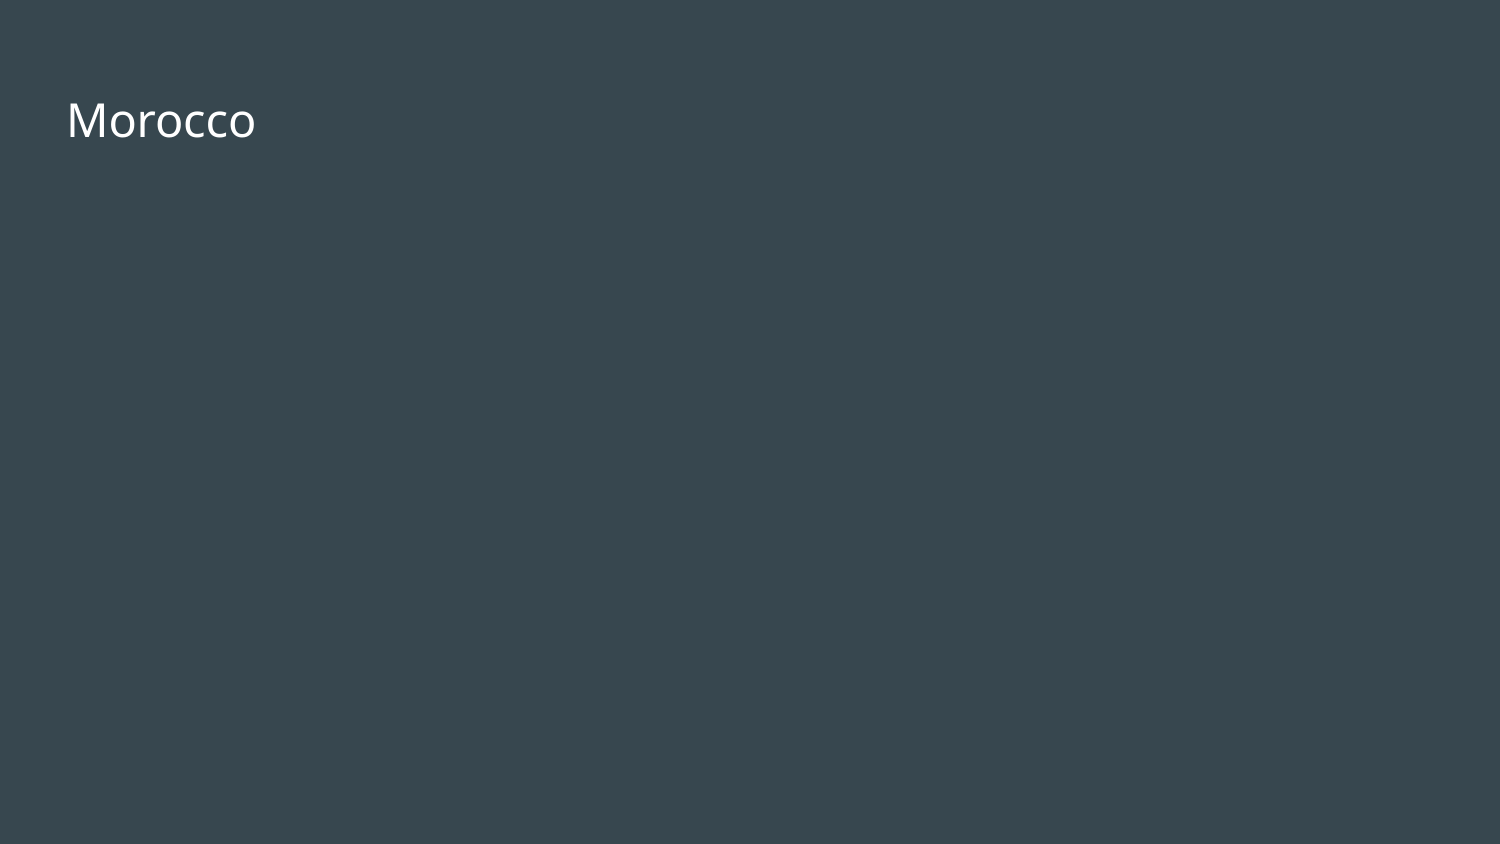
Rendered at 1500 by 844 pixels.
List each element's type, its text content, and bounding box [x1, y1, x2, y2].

title Morocco [51, 72, 1449, 167]
